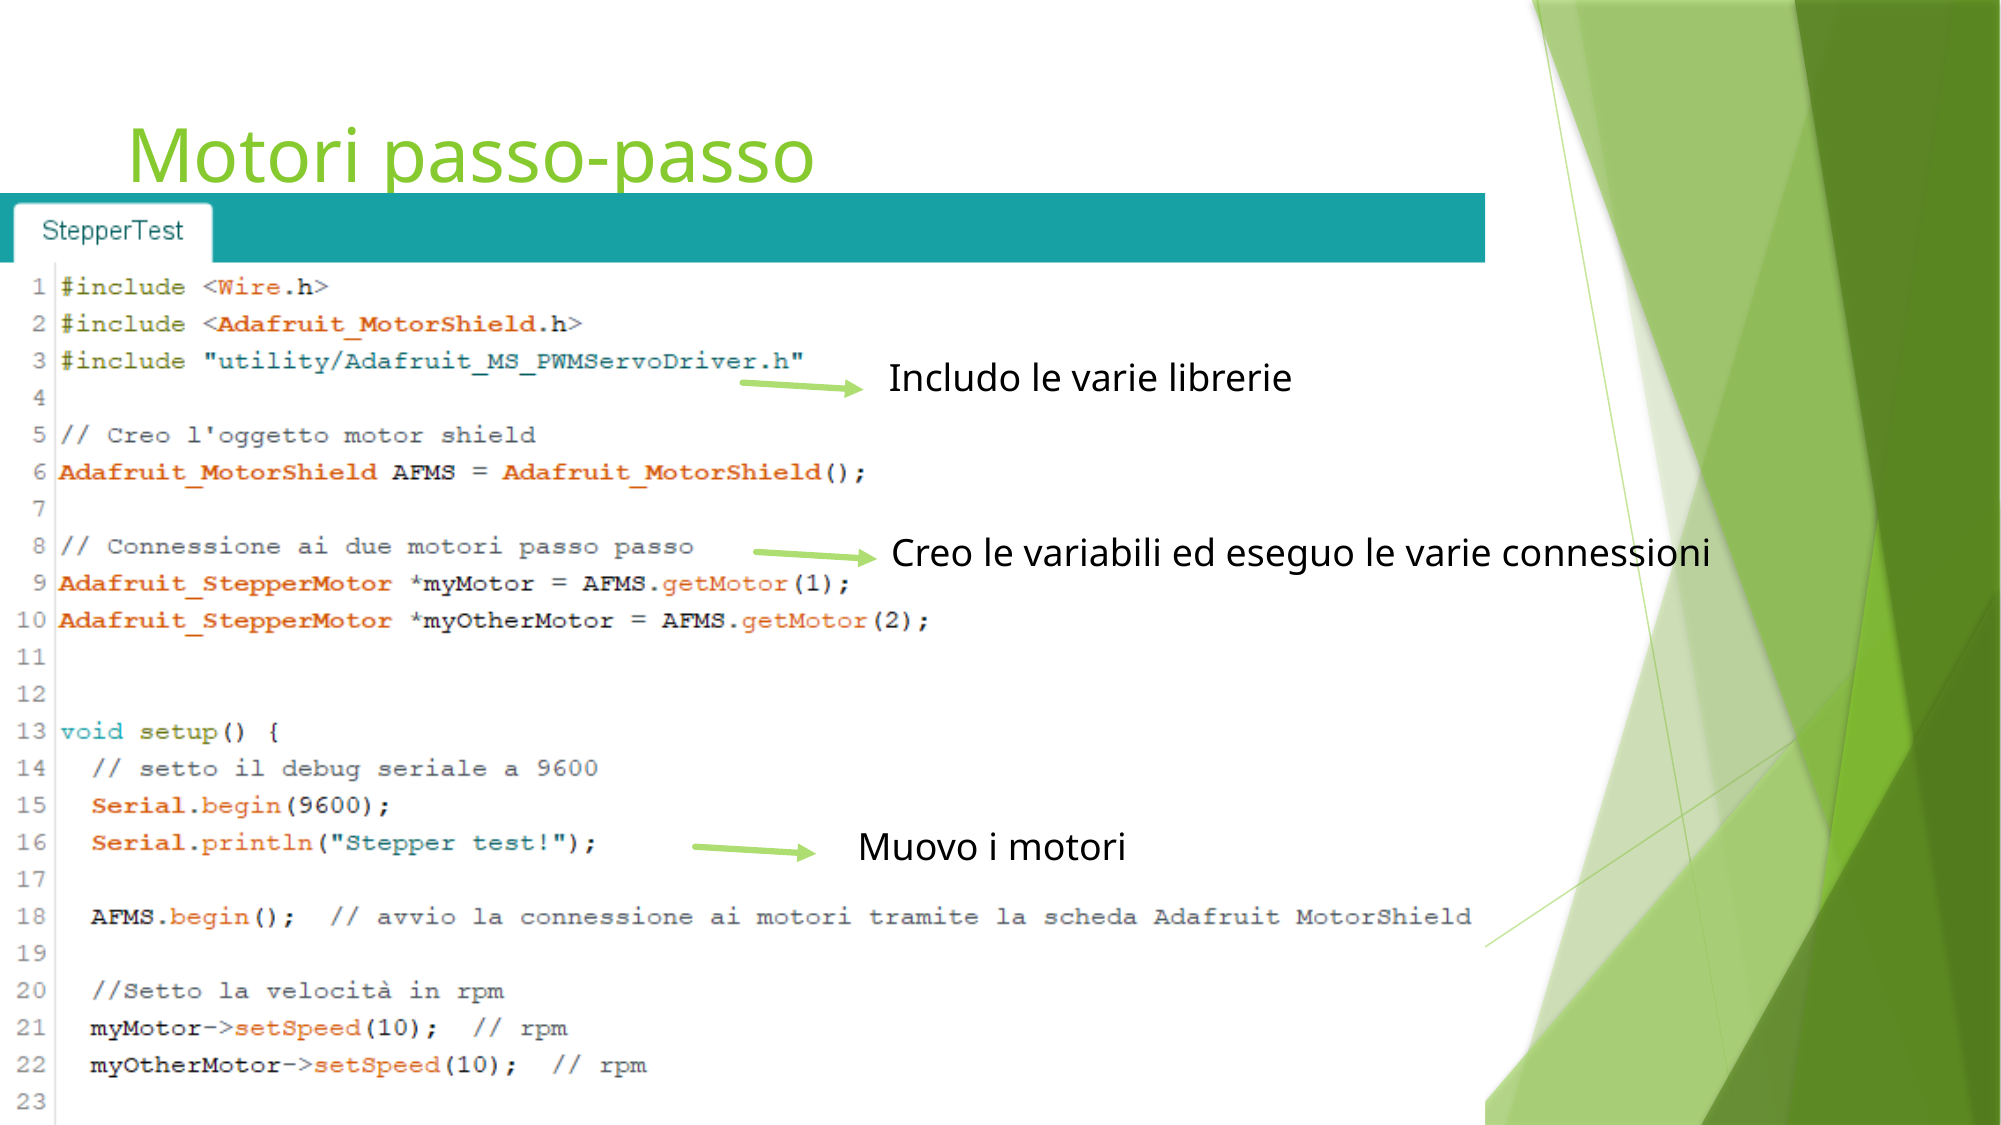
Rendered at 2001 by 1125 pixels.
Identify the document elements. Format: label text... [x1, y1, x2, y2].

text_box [742, 382, 865, 391]
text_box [694, 846, 817, 855]
text_box Creo le variabili ed eseguo le varie connessioni [1490, 521, 1728, 582]
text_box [755, 551, 878, 560]
title Motori passo-passo [111, 99, 1522, 317]
picture [0, 192, 1486, 1125]
